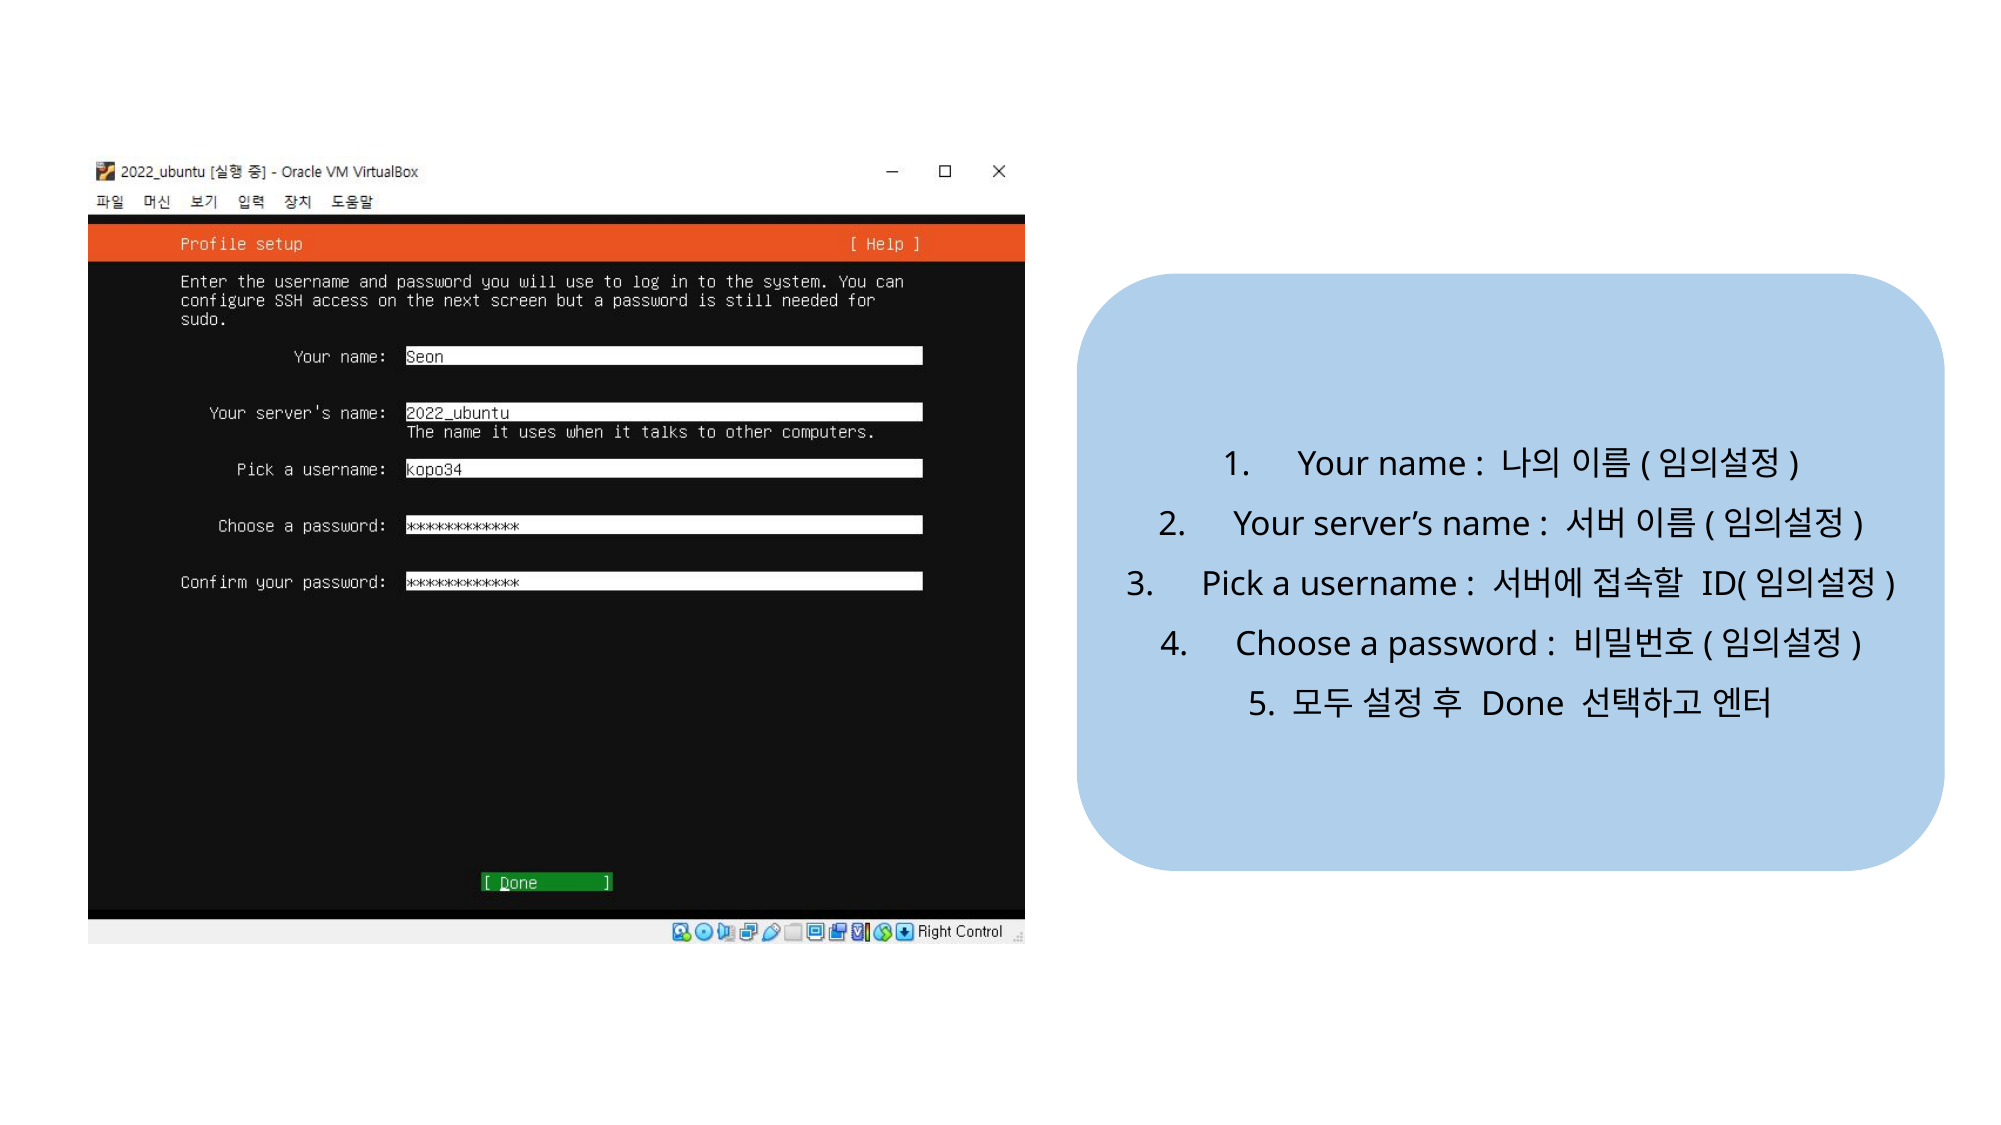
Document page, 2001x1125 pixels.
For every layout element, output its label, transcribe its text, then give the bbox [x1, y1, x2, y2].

text_box Your name : 나의 이름(임의설정) Your server’s name : 서버 이름(임의설정) Pick a username : 서버에 접속할 ID(임의설정) Choose a password : 비밀번호(임의설정) 5. 모두 설정 후 Done 선택하고 엔터 [1075, 272, 1946, 873]
picture [88, 156, 1025, 944]
